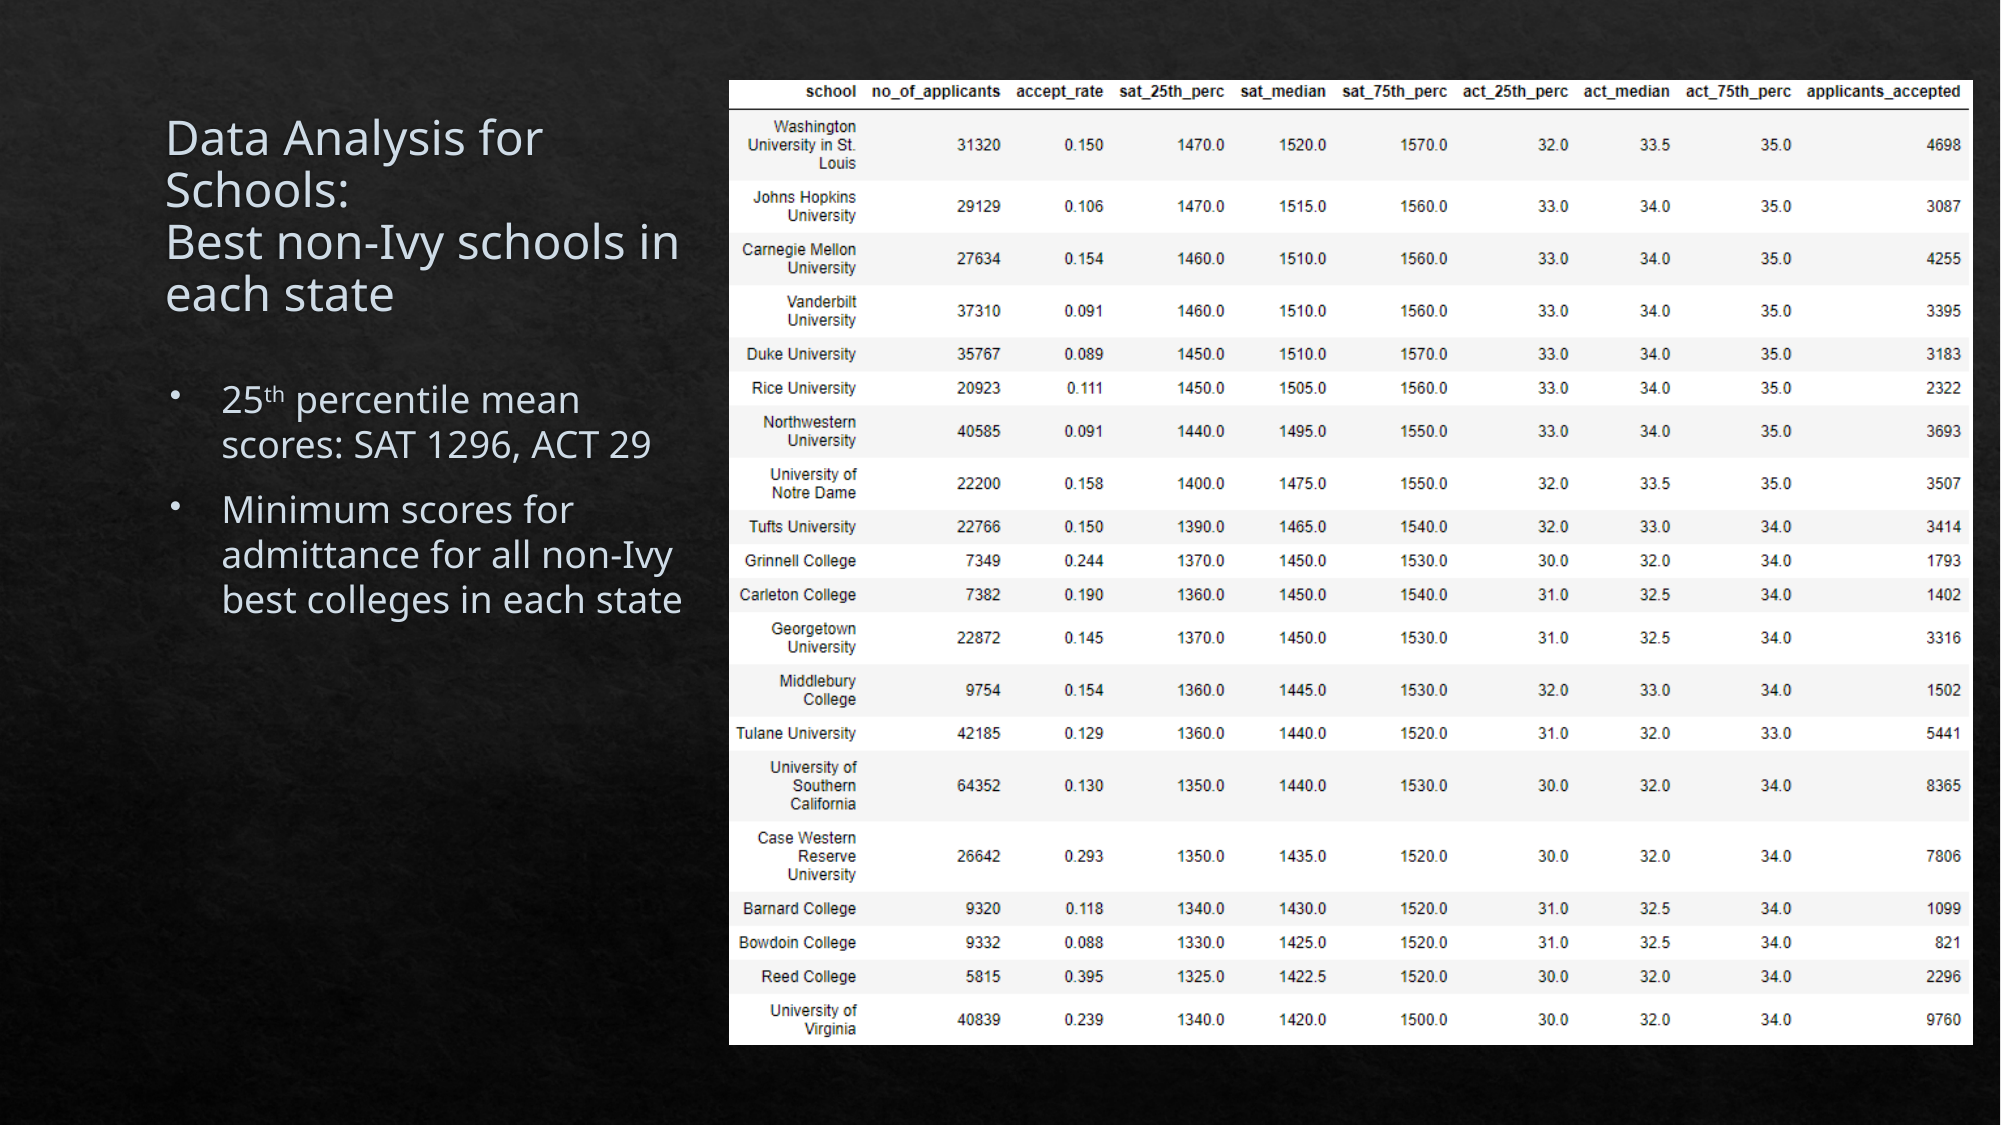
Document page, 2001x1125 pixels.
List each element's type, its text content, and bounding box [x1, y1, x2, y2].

text_box [0, 0, 2000, 1125]
list 25th percentile mean scores: SAT 1296, ACT 29 Minimum scores for admittance for all non-Ivy best colleges in each state [149, 368, 701, 950]
title Data Analysis for Schools: Best non-Ivy schools in each state [149, 105, 705, 331]
picture [728, 80, 1974, 1045]
